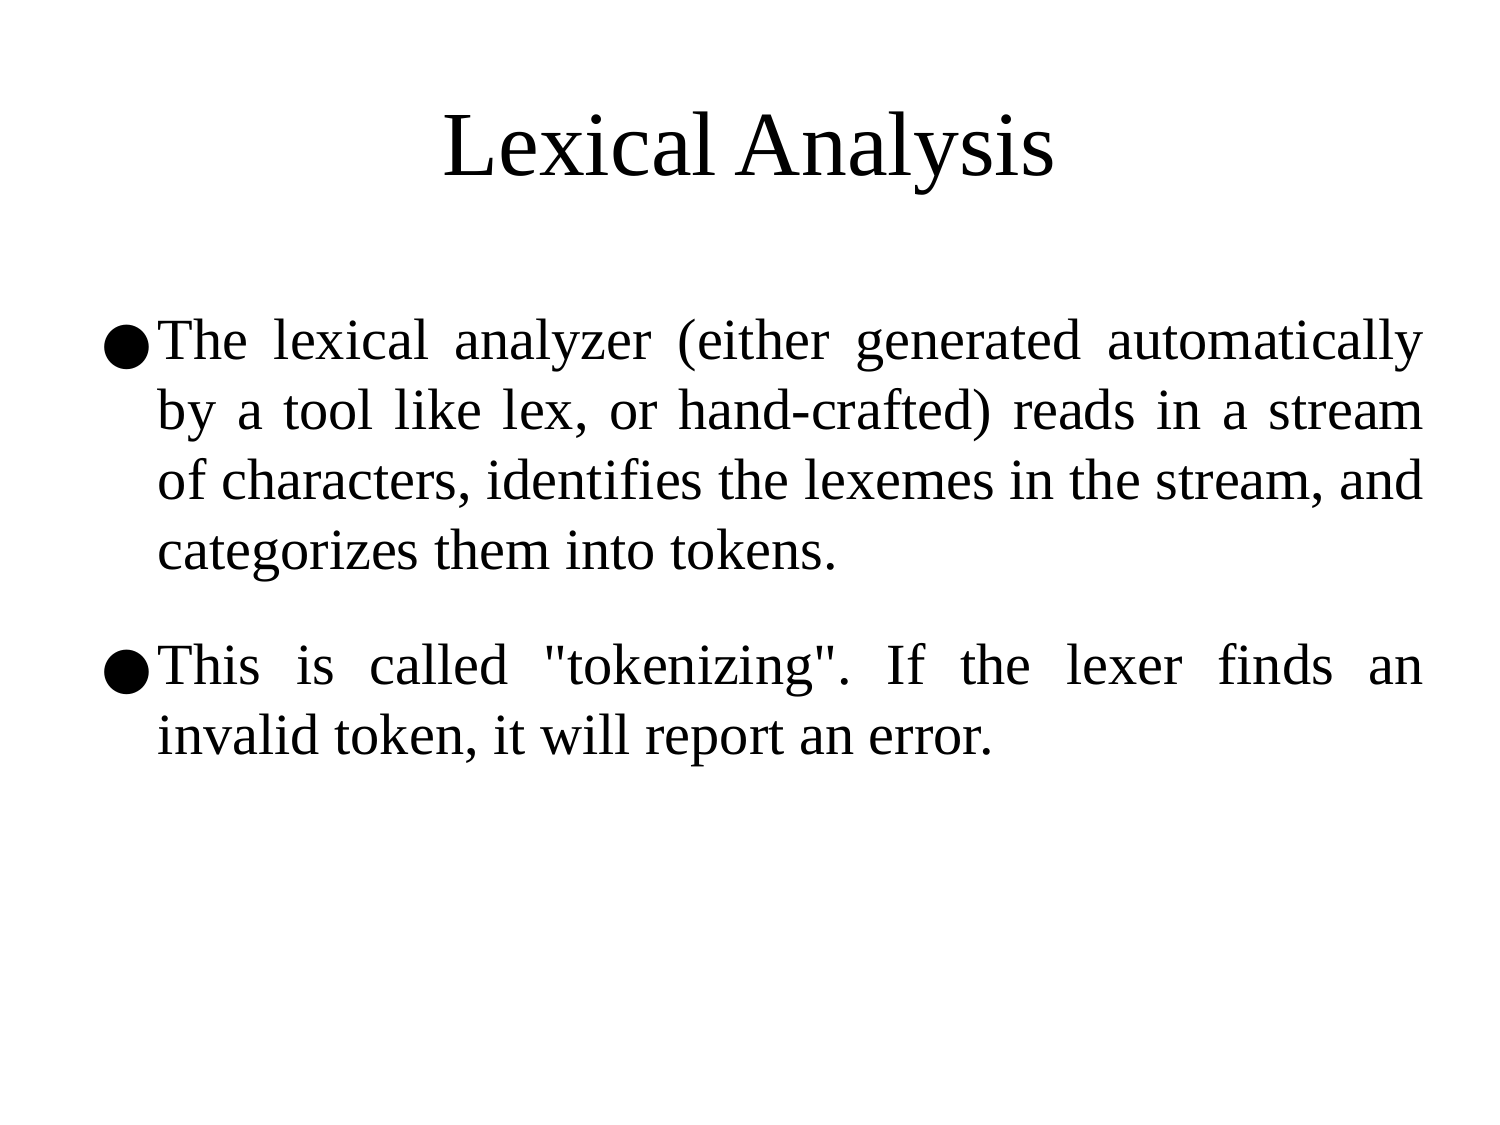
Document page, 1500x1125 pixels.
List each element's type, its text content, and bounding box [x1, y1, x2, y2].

text_box Lexical Analysis [75, 45, 1425, 233]
text_box The lexical analyzer (either generated automatically by a tool like lex, or hand-crafted) reads in a stream of characters, identifies the lexemes in the stream, and categorizes them into tokens. This is called "tokenizing". If the lexer finds an invalid token, it will report an error. [86, 293, 1440, 942]
